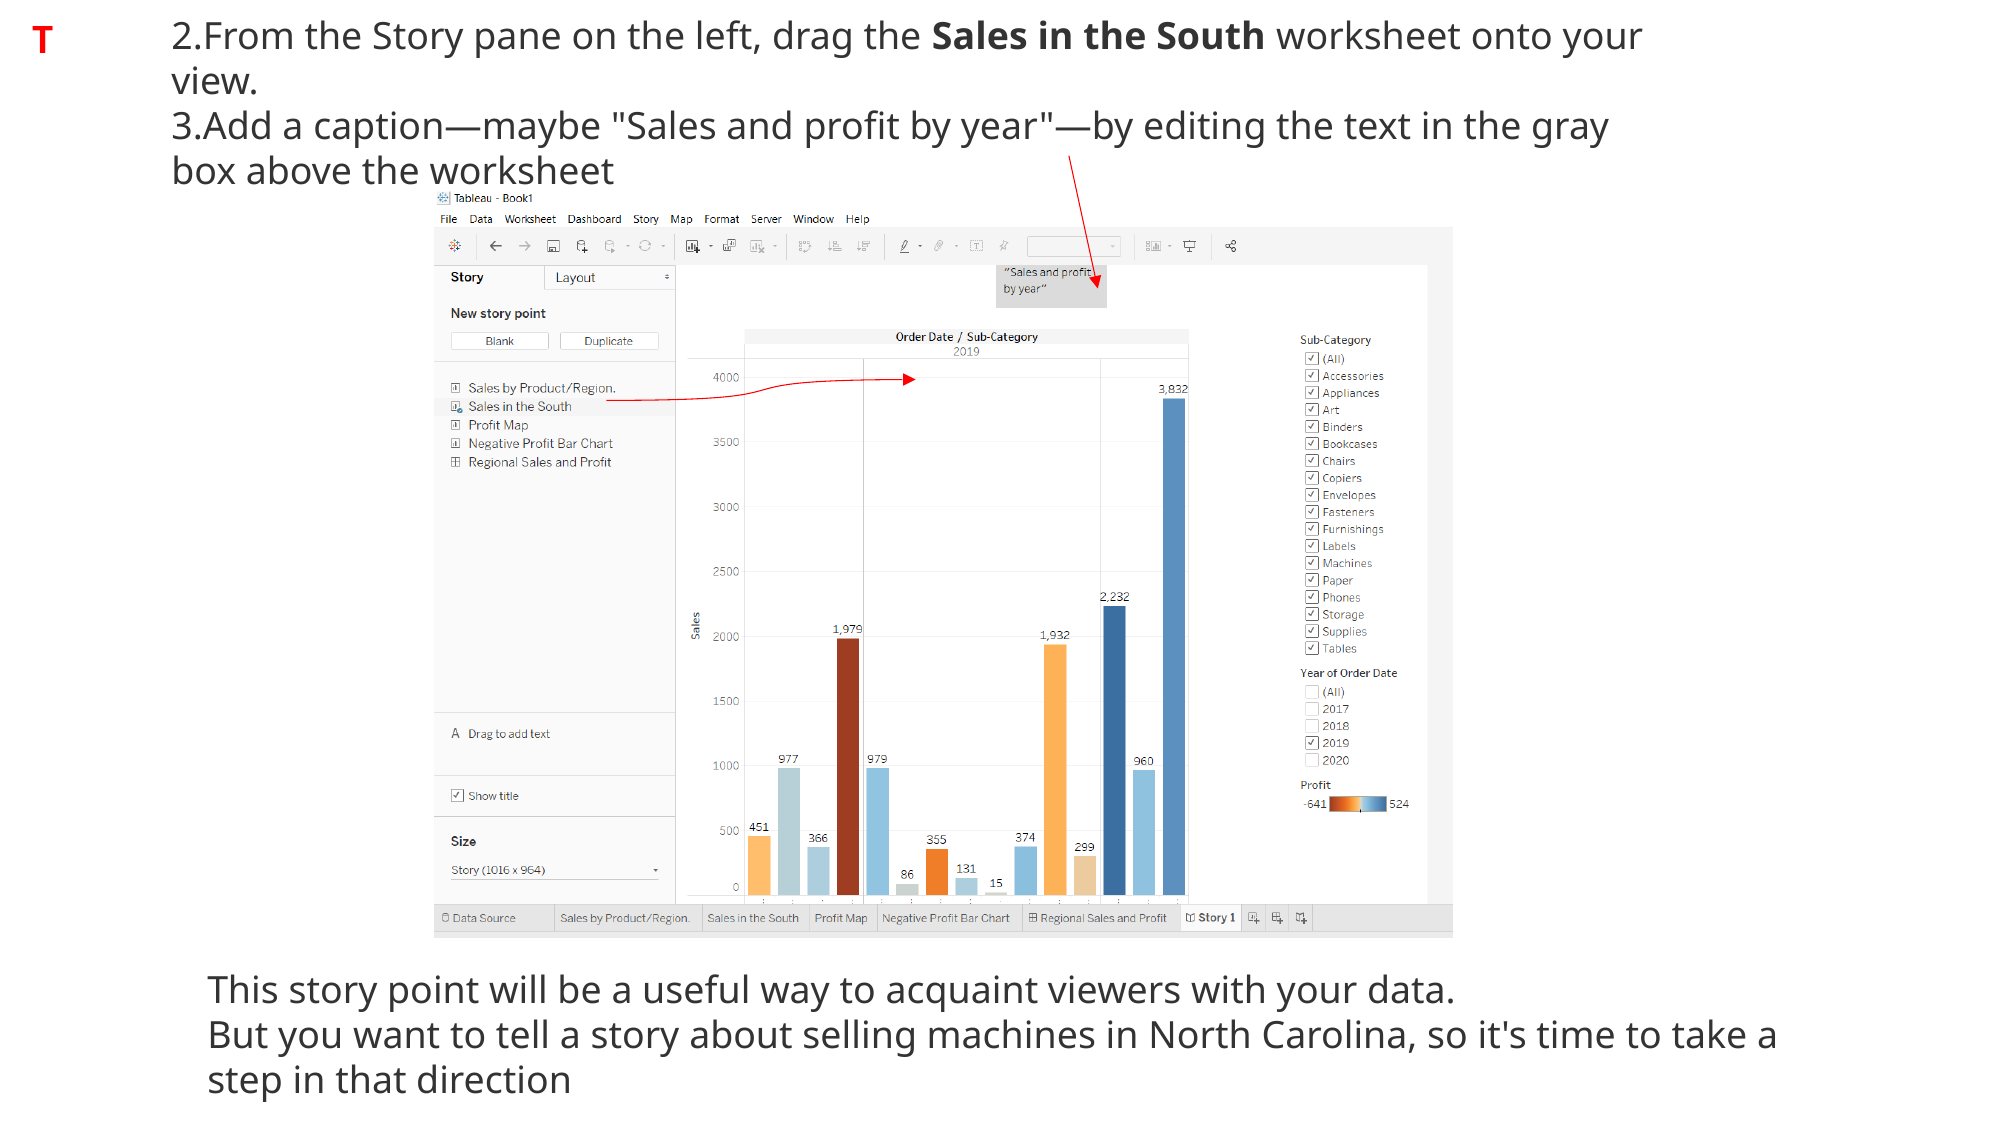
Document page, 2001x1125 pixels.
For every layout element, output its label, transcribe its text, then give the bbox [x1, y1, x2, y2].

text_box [606, 379, 916, 401]
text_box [1068, 155, 1098, 289]
text_box T [17, 4, 75, 69]
text_box This story point will be a useful way to acquaint viewers with your data. But you want to tell a story about selling machines in North Carolina, so it's time to take a step in that direction [192, 958, 1808, 1109]
text_box From the Story pane on the left, drag the Sales in the South worksheet onto your view. Add a caption—maybe "Sales and profit by year"—by editing the text in the gray box above the worksheet [156, 4, 1675, 199]
picture [434, 187, 1453, 938]
